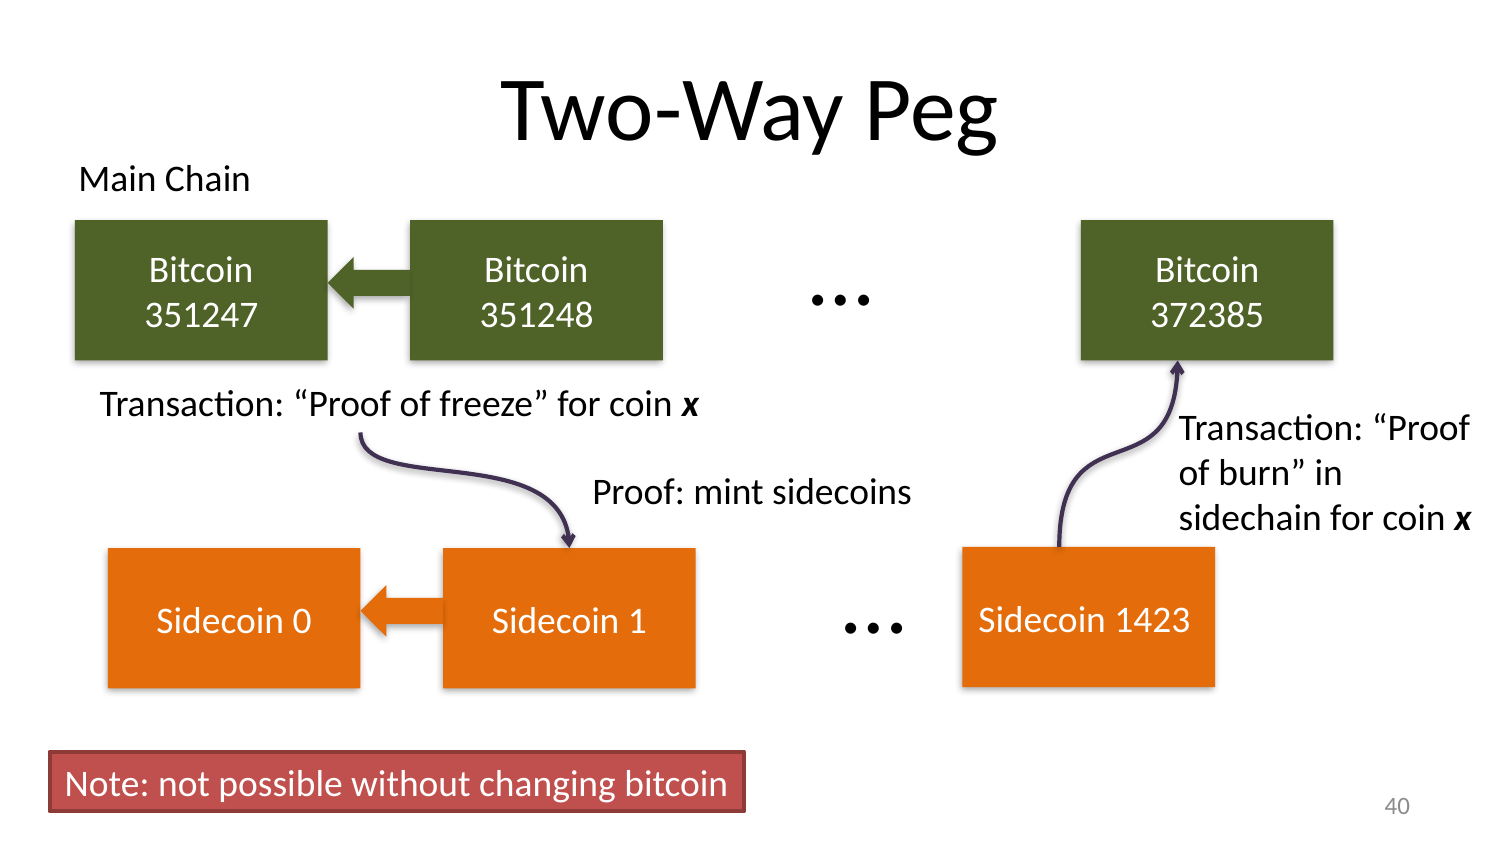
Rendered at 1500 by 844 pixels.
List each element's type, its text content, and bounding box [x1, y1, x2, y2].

text_box Bitcoin 351247 [74, 219, 328, 361]
text_box Bitcoin 372385 [1080, 219, 1334, 361]
text_box Bitcoin 351248 [409, 219, 664, 361]
text_box [327, 256, 412, 310]
text_box Proof: mint sidecoins [577, 459, 928, 520]
text_box [359, 584, 444, 638]
text_box Sidecoin 1 [442, 547, 696, 689]
title Two-Way Peg [75, 33, 1425, 175]
slide_number 39 [1074, 782, 1425, 827]
text_box Sidecoin 1423 [962, 546, 1216, 688]
text_box Sidecoin 0 [107, 547, 361, 689]
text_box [360, 432, 570, 549]
text_box … [795, 206, 889, 332]
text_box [1024, 394, 1212, 514]
text_box Transaction: “Proof of freeze” for coin x [84, 371, 715, 432]
text_box … [827, 534, 921, 660]
text_box Main Chain [63, 146, 267, 207]
text_box Transaction: “Proof of burn” in sidechain for coin x [1163, 395, 1500, 545]
text_box Note: not possible without changing bitcoin [48, 750, 746, 813]
